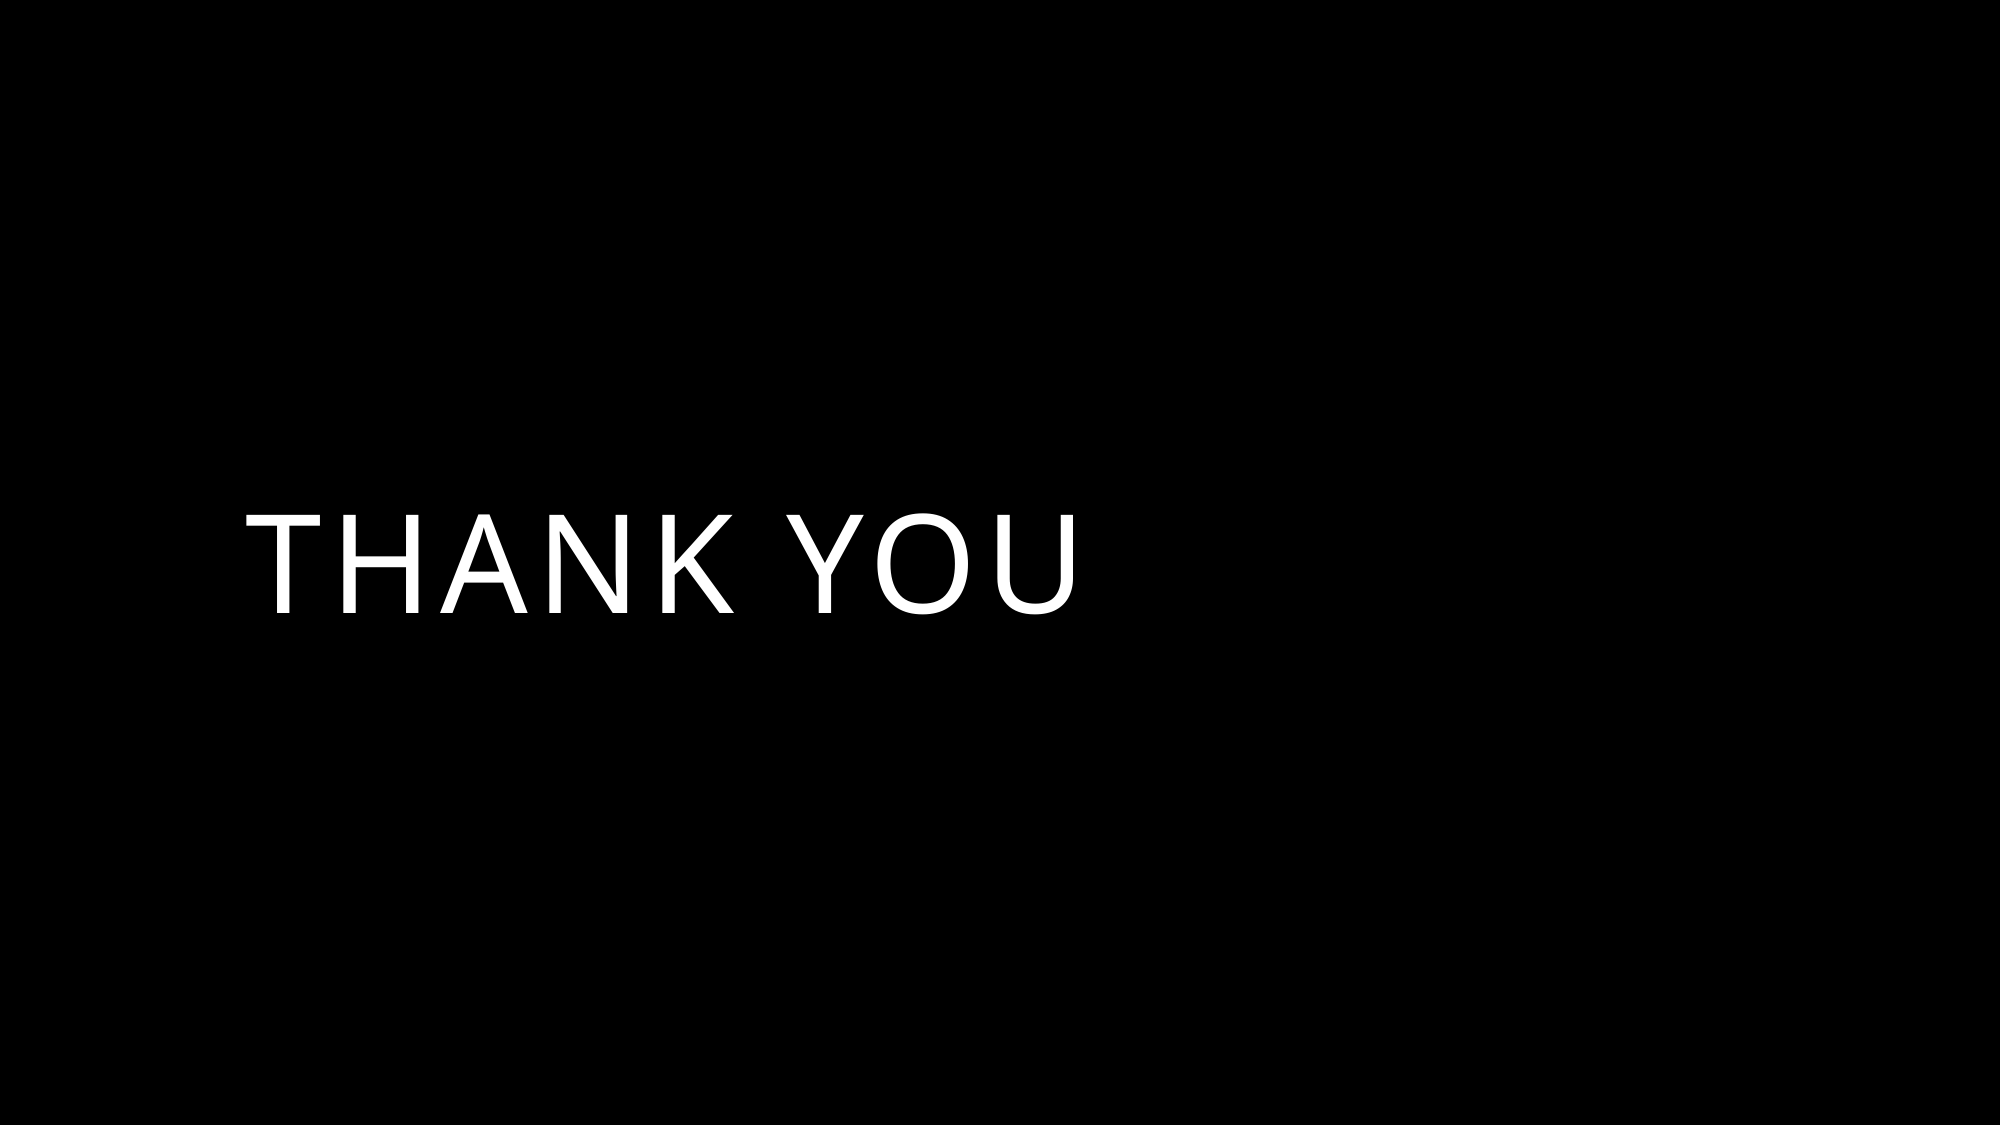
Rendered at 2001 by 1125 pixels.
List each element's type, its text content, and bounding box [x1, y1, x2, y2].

title Thank you [230, 500, 1312, 832]
